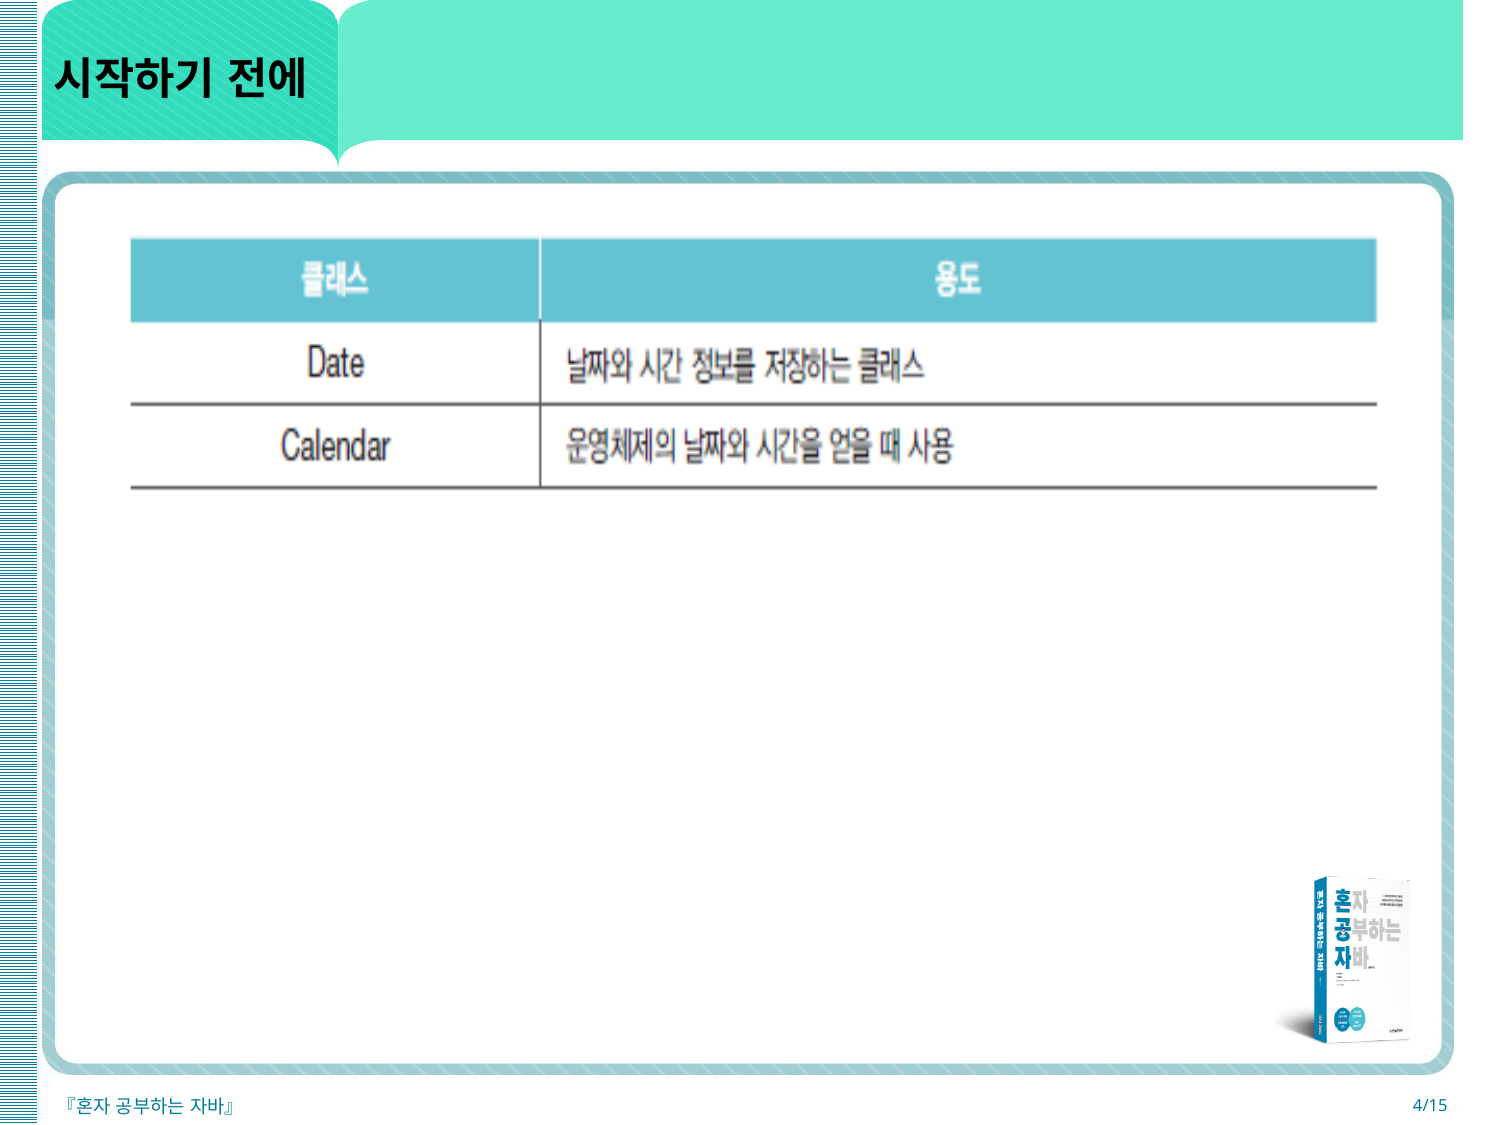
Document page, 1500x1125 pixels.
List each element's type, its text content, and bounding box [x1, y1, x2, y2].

picture [42, 0, 1488, 1122]
picture [116, 1102, 131, 1107]
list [124, 224, 1388, 501]
picture [225, 1102, 232, 1115]
picture [68, 1097, 75, 1110]
title 시작하기 전에 [39, 42, 1280, 138]
